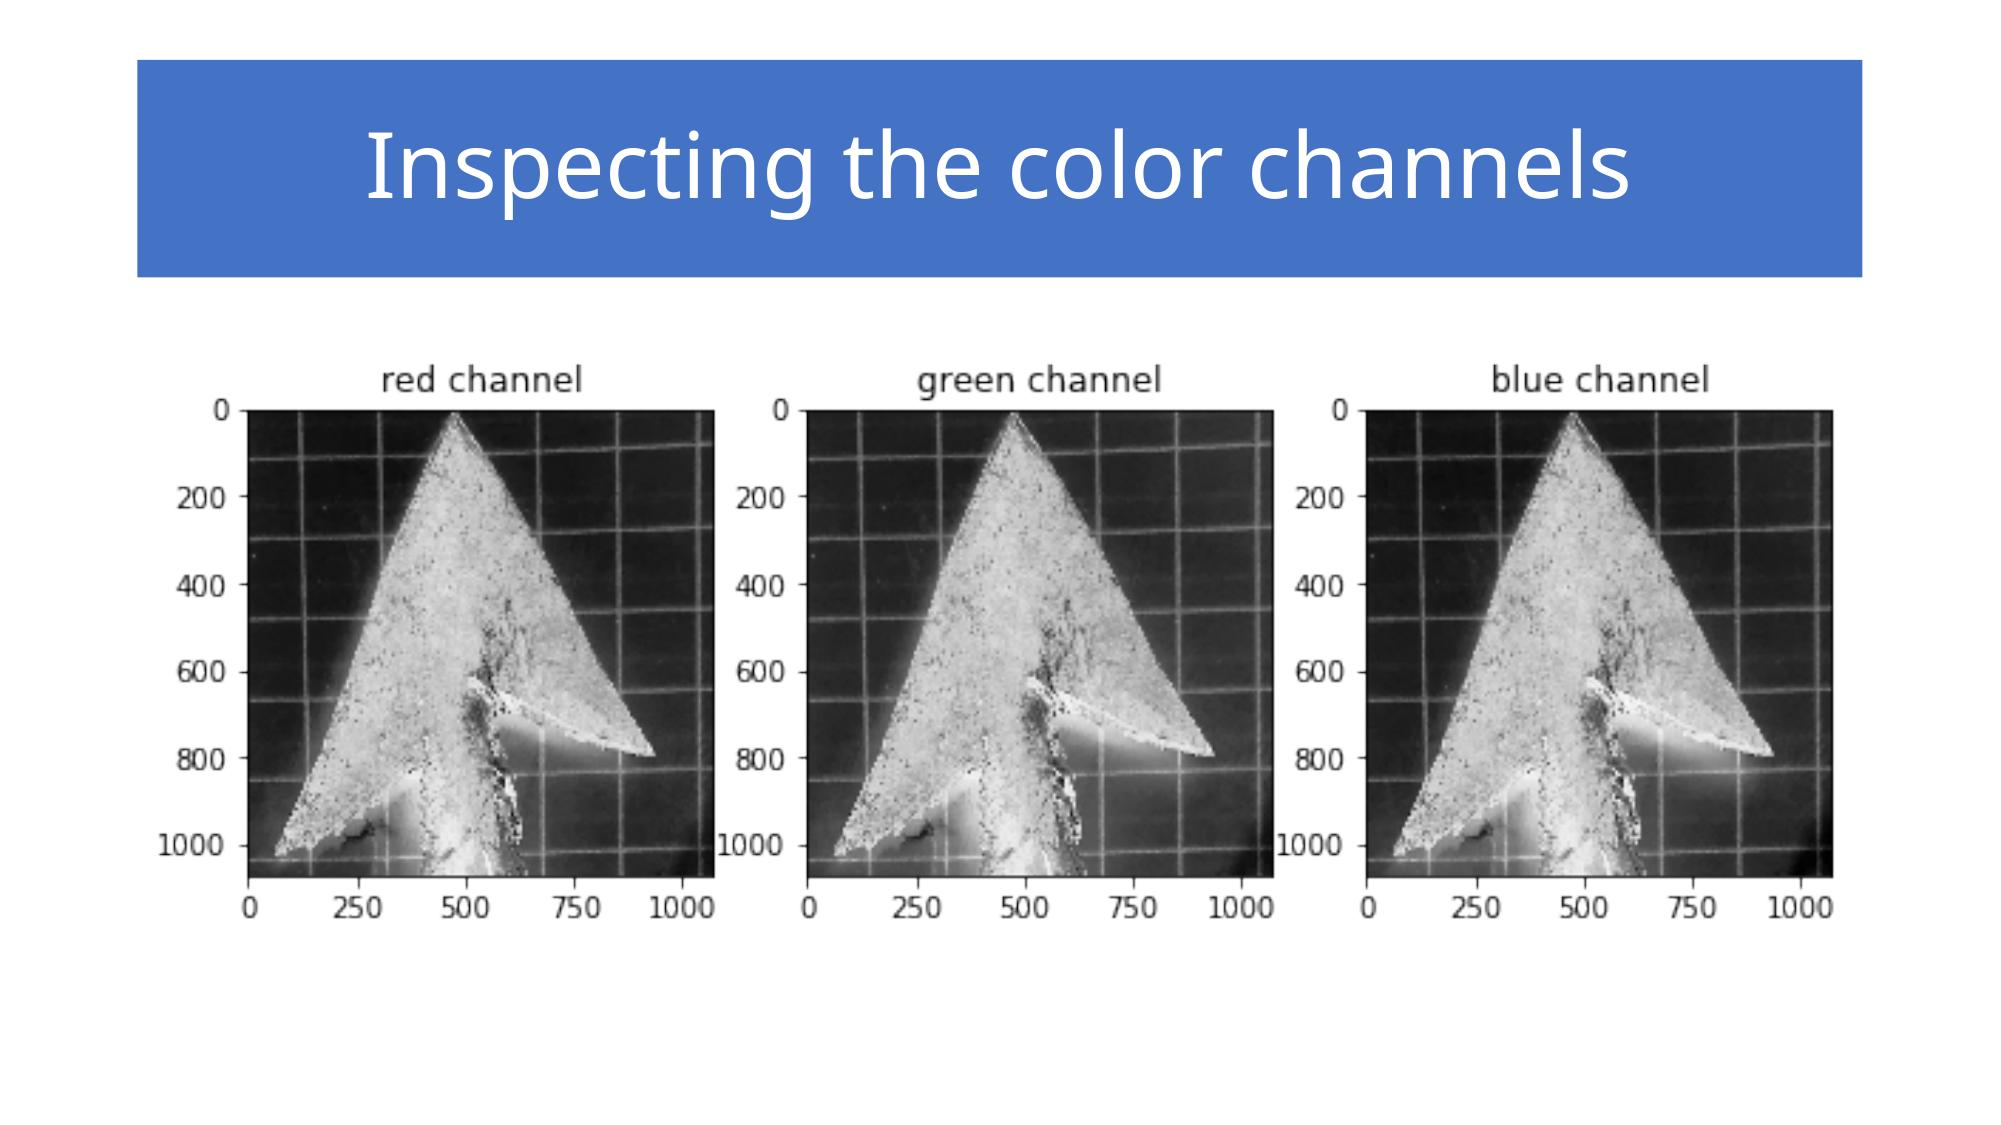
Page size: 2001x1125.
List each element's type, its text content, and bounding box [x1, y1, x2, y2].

title Inspecting the color channels [137, 59, 1863, 278]
picture [137, 345, 1863, 945]
